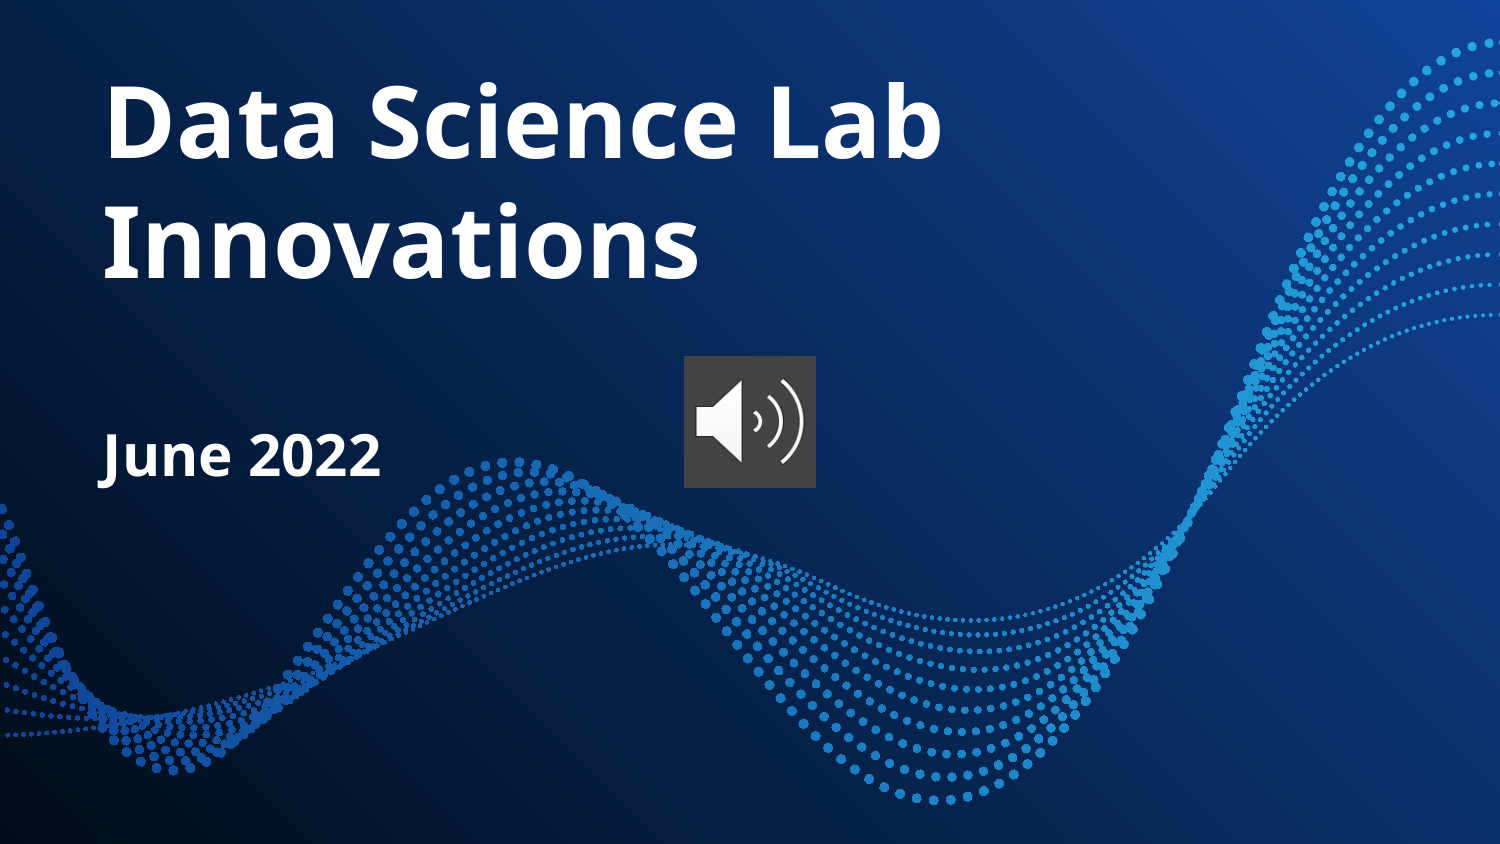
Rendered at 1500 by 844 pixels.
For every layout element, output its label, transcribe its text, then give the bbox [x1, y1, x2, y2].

picture [683, 354, 817, 489]
title Data Science Lab Innovations June 2022 [102, 120, 1263, 596]
